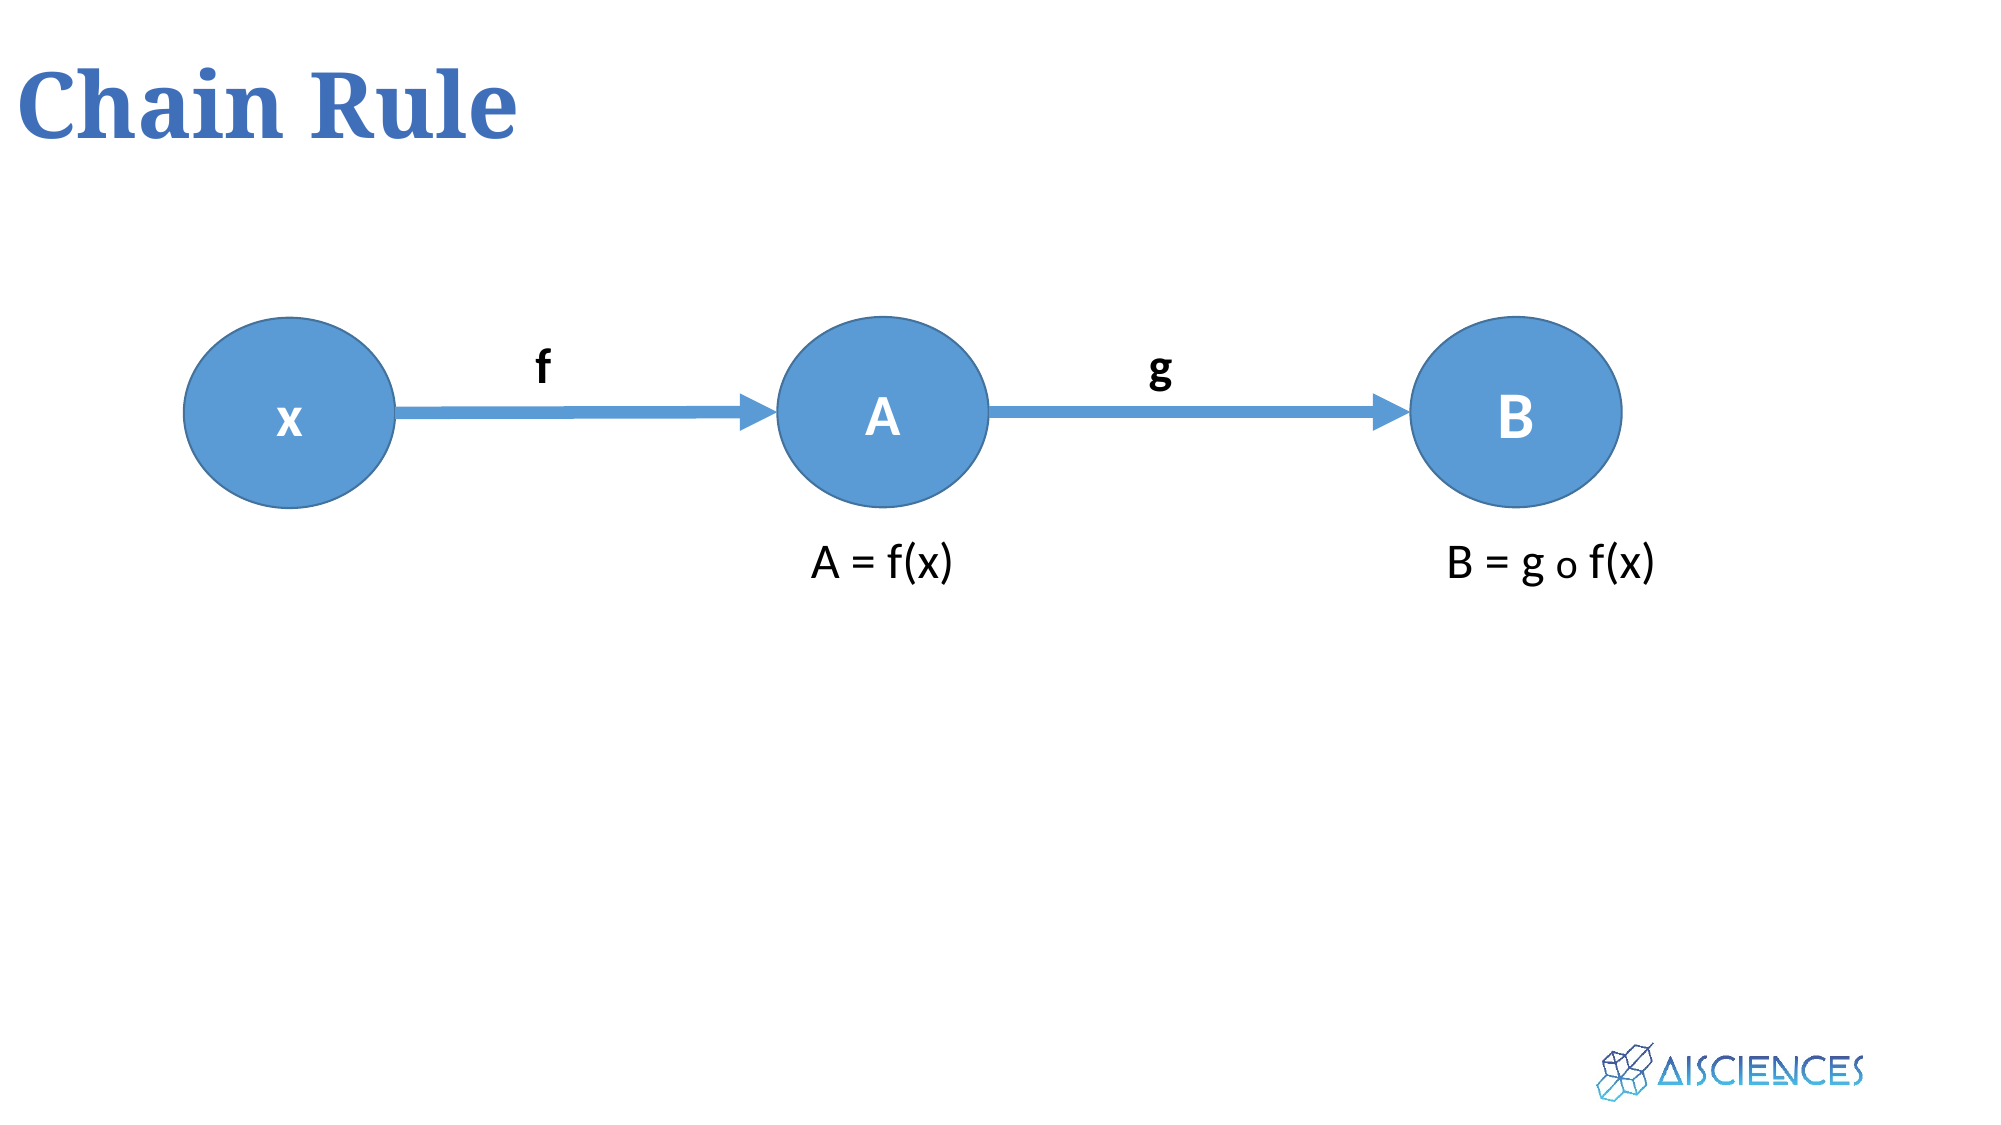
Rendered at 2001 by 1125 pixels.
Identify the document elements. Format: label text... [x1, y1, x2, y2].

picture [1596, 1042, 1863, 1102]
text_box A [776, 315, 990, 509]
text_box x [182, 316, 396, 510]
text_box A = f(x) [796, 520, 970, 596]
text_box g [1133, 326, 1188, 402]
text_box B [1409, 315, 1623, 509]
text_box B = g o f(x) [1431, 520, 1672, 596]
title Chain Rule [0, 0, 1725, 218]
text_box f [520, 326, 567, 402]
